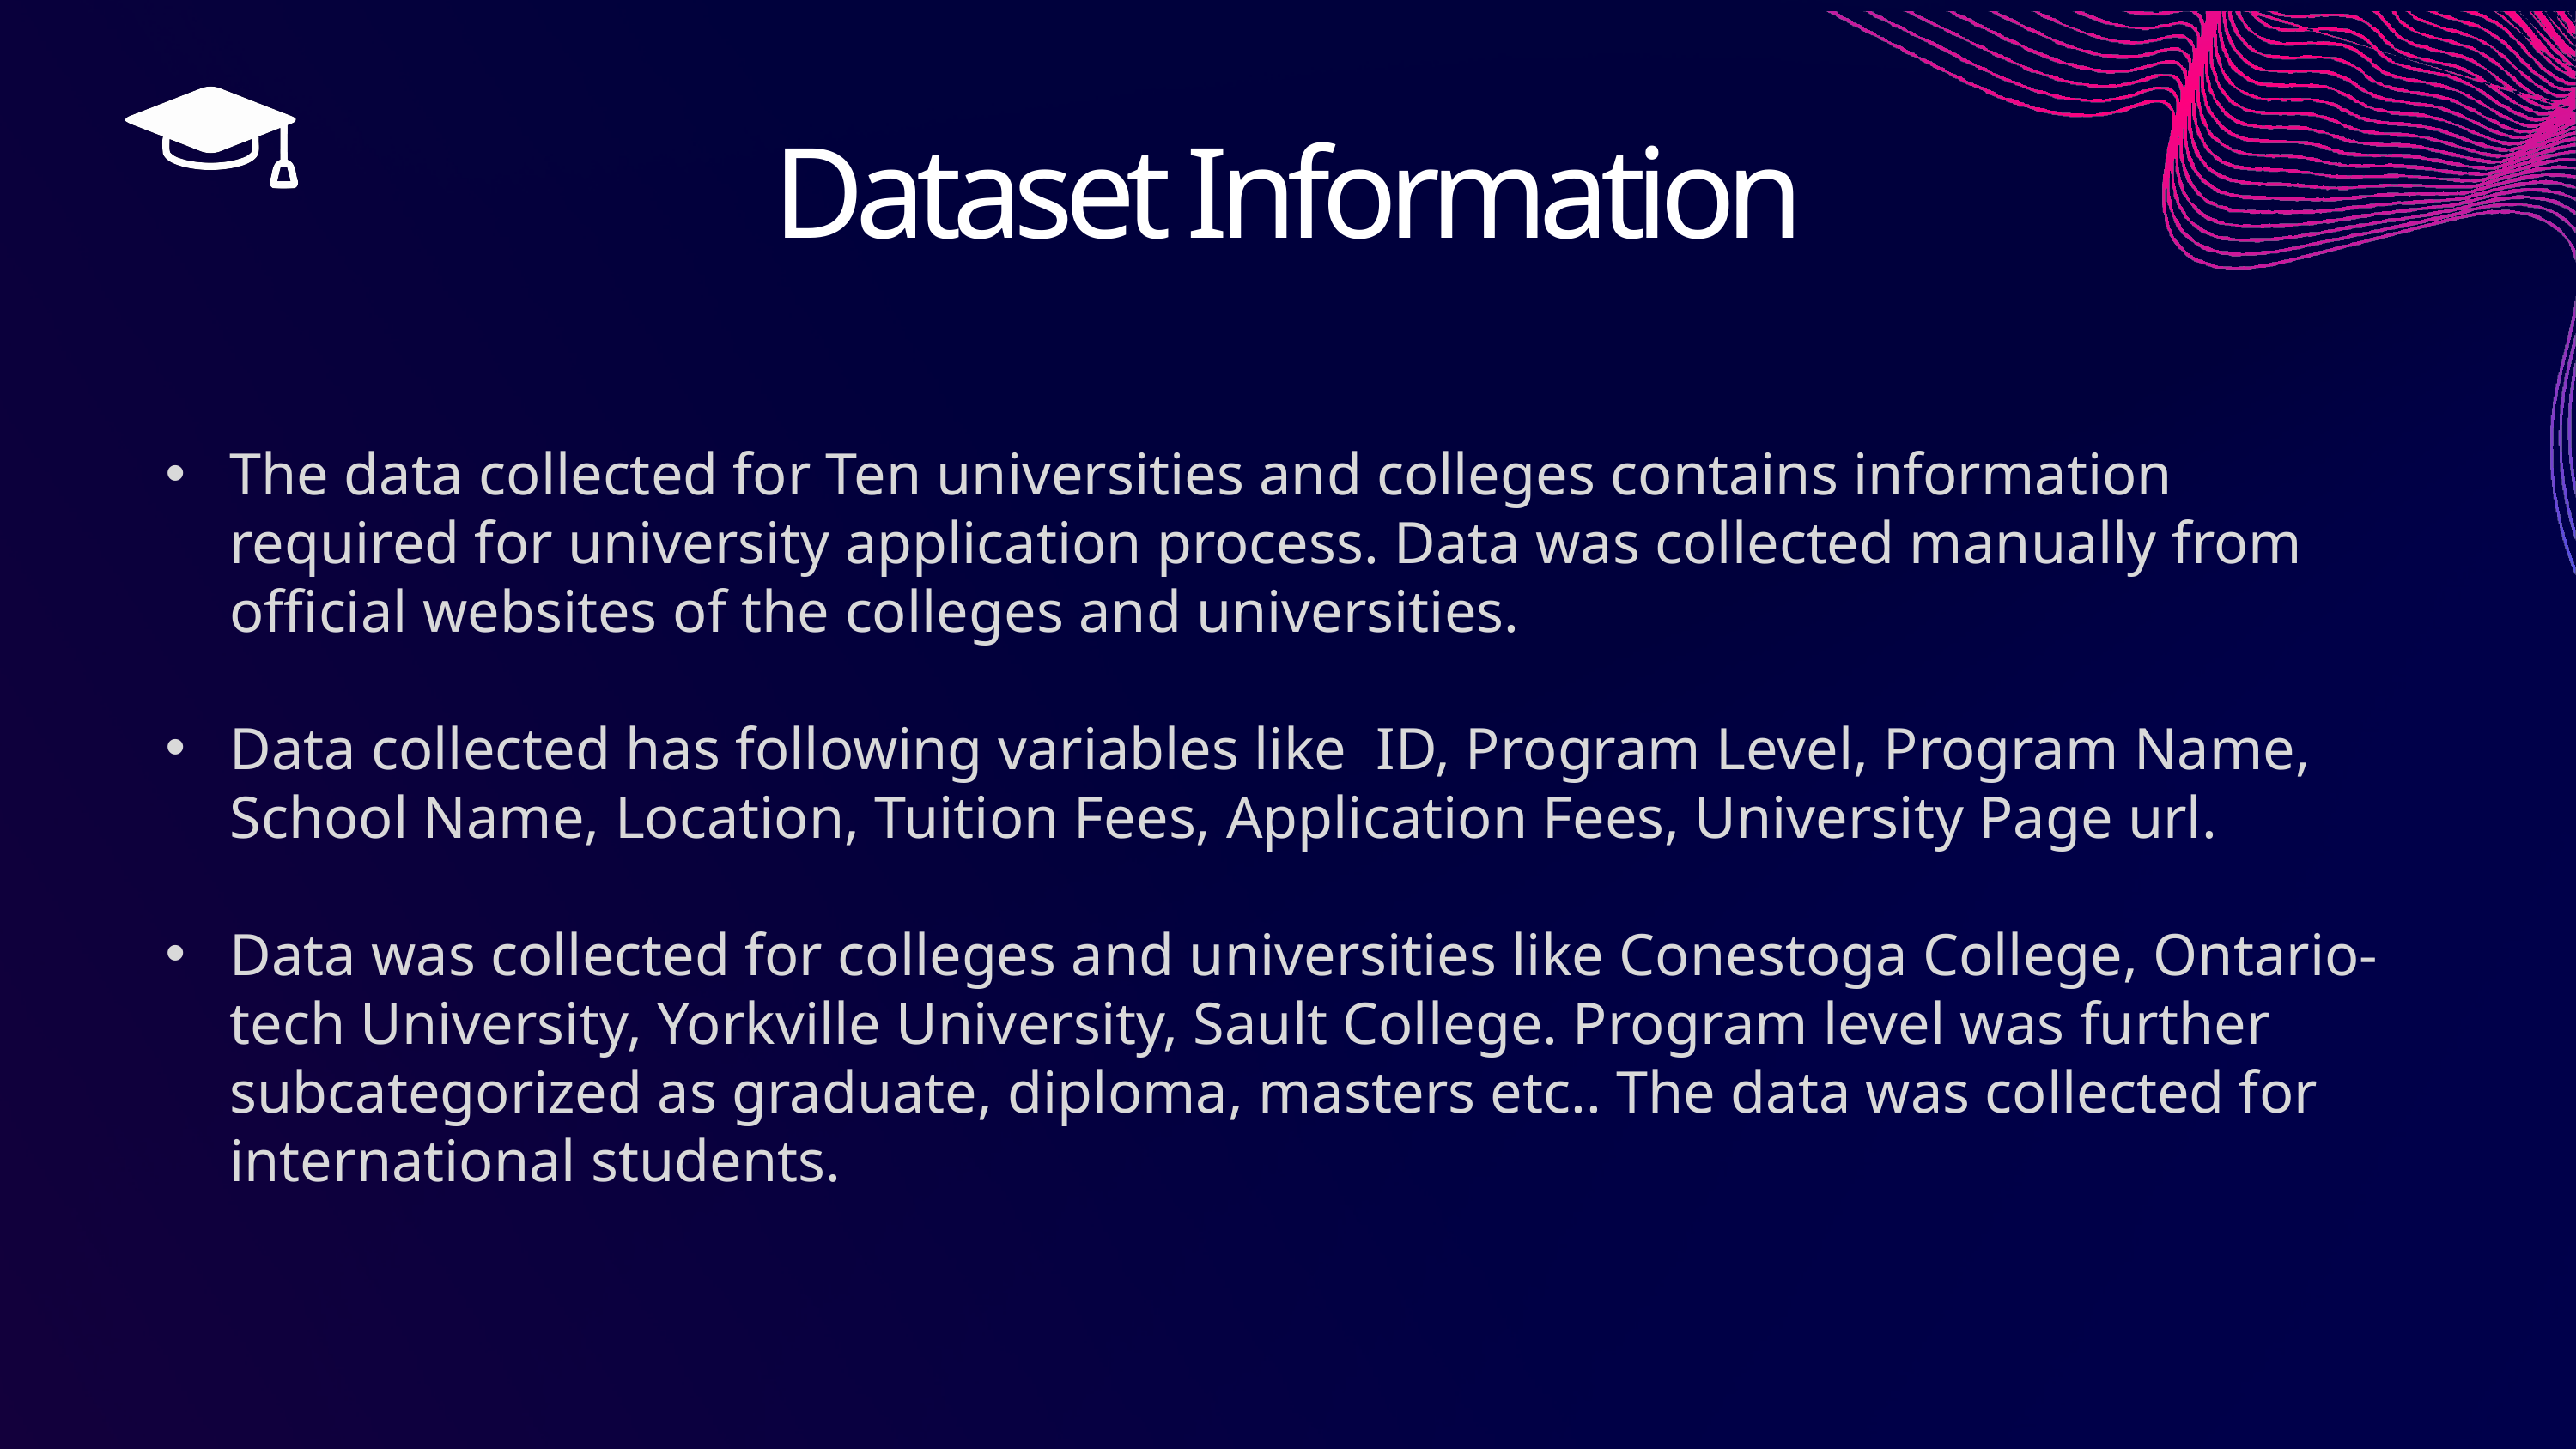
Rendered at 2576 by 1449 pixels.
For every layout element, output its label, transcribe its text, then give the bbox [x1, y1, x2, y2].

text_box The data collected for Ten universities and colleges contains information required for university application process. Data was collected manually from official websites of the colleges and universities. Data collected has following variables like ID, Program Level, Program Name, School Name, Location, Tuition Fees, Application Fees, University Page url. Data was collected for colleges and universities like Conestoga College, Ontario-tech University, Yorkville University, Sault College. Program level was further subcategorized as graduate, diploma, masters etc.. The data was collected for international students. [152, 431, 2407, 1282]
picture [0, 0, 2576, 1449]
text_box Dataset Information [551, 111, 1820, 264]
